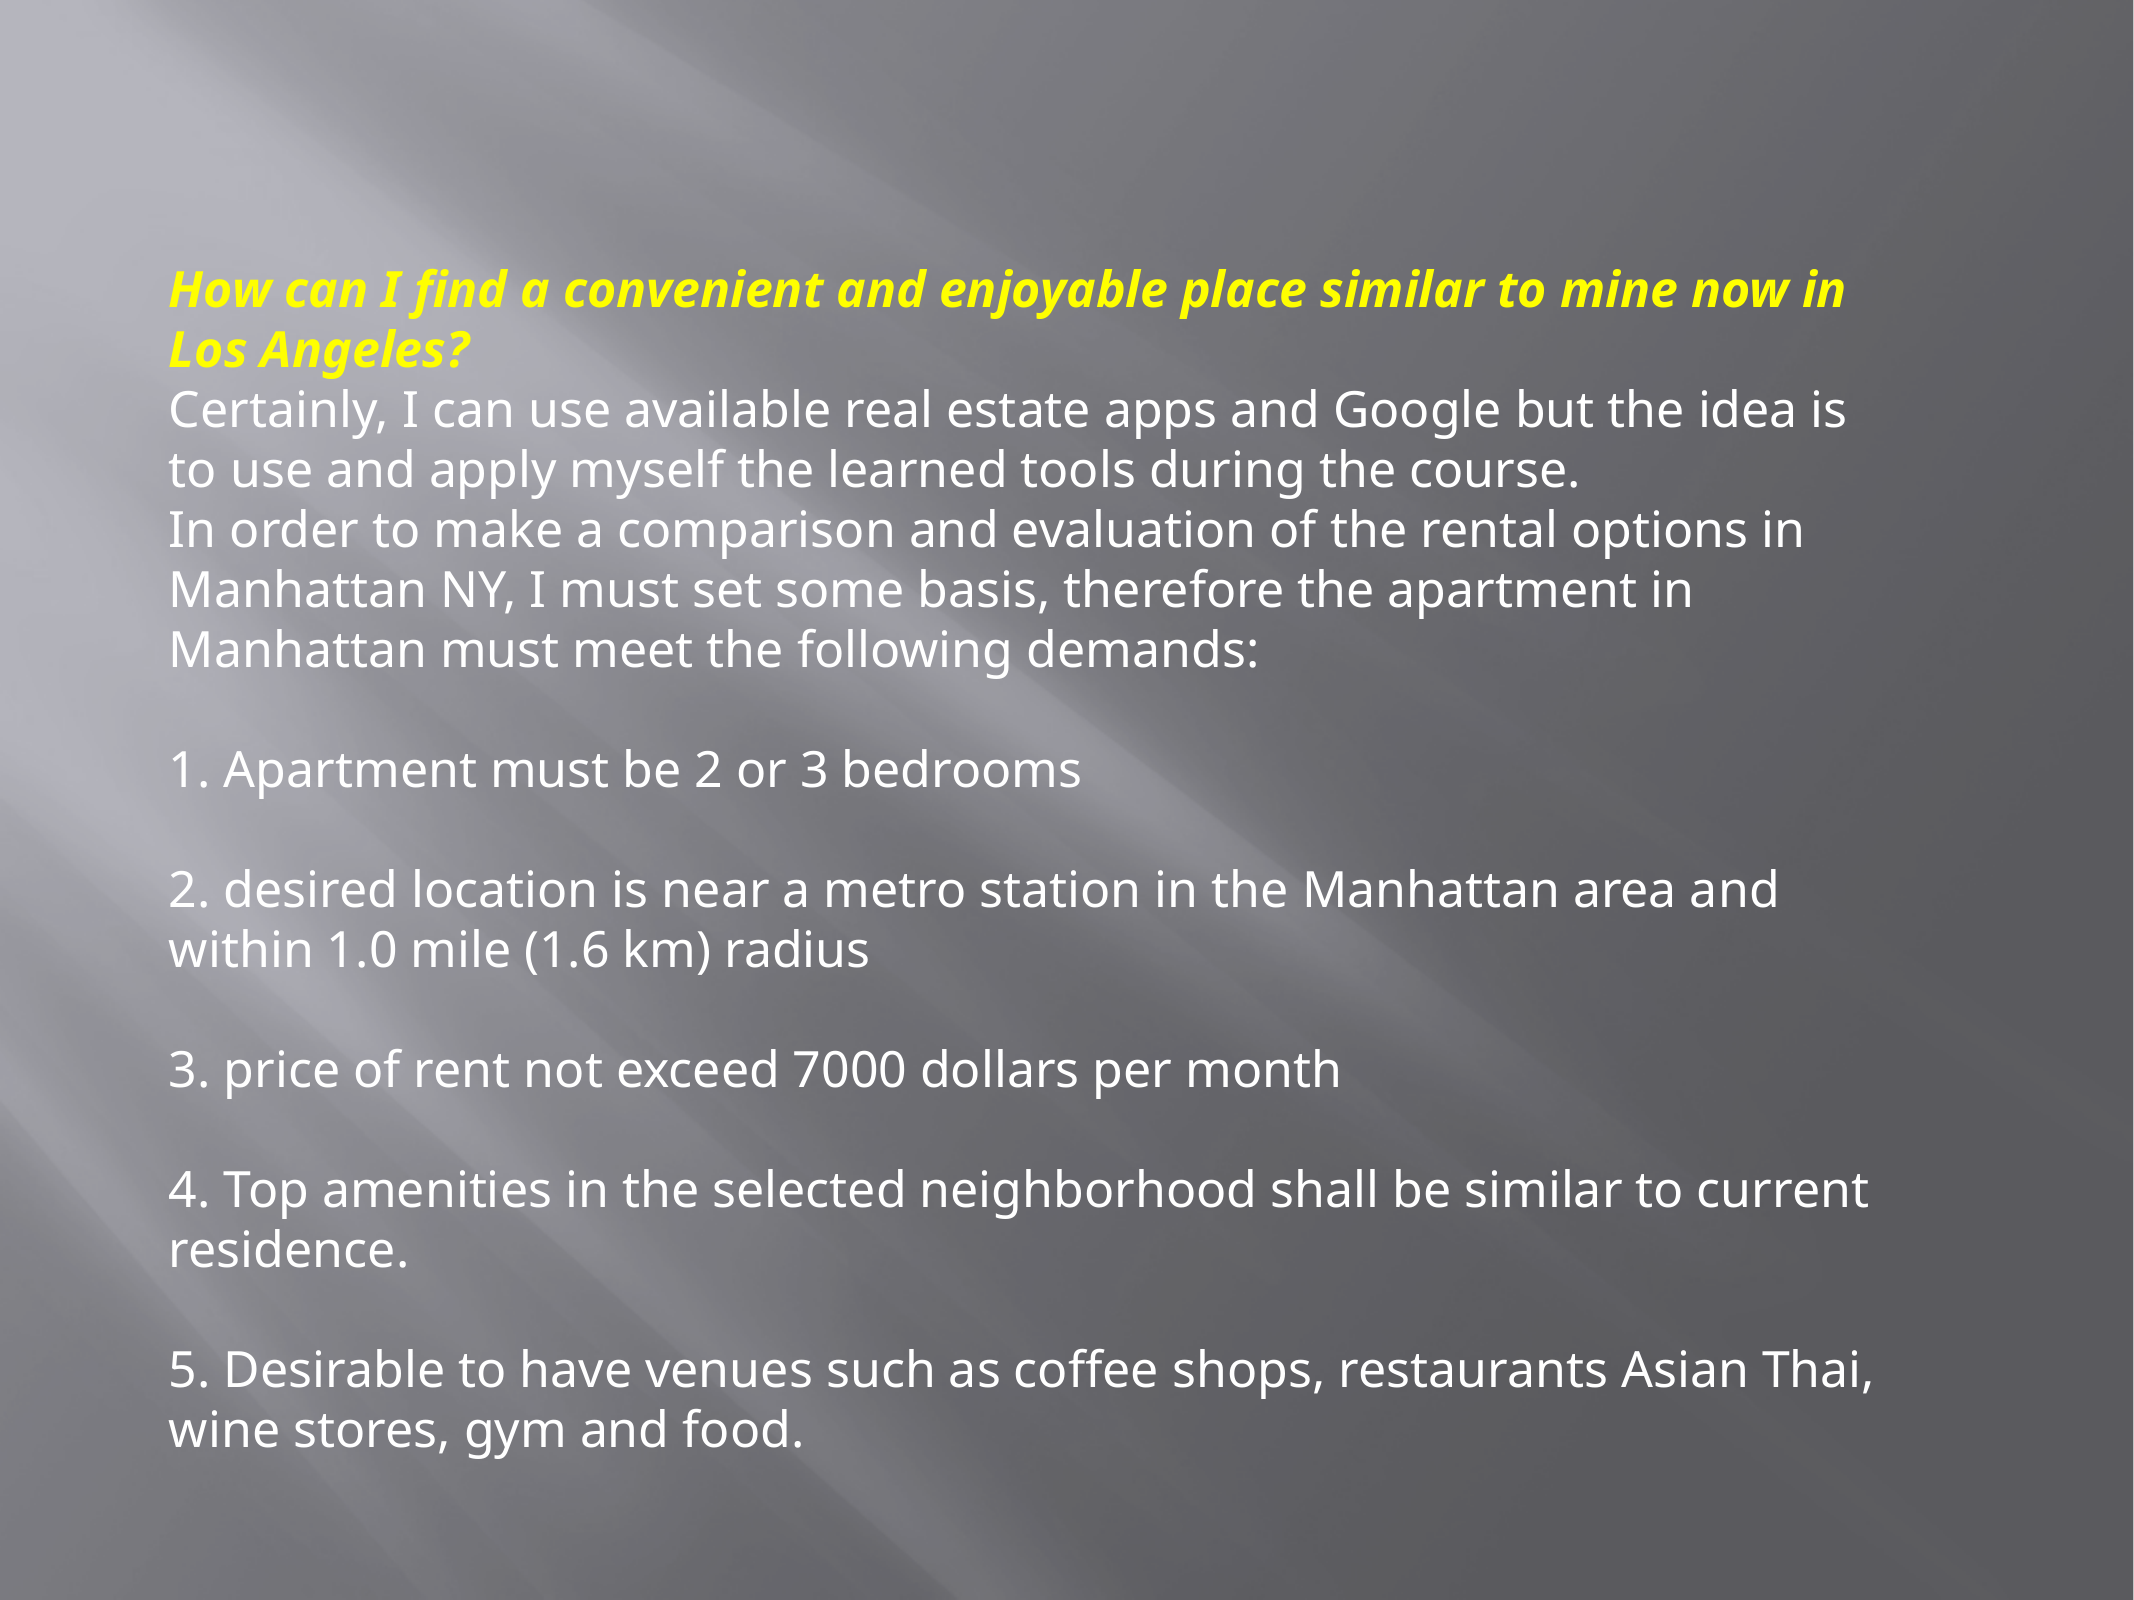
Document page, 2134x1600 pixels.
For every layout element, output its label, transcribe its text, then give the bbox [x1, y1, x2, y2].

text_box How can I find a convenient and enjoyable place similar to mine now in Los Angeles? Certainly, I can use available real estate apps and Google but the idea is to use and apply myself the learned tools during the course. In order to make a comparison and evaluation of the rental options in Manhattan NY, I must set some basis, therefore the apartment in Manhattan must meet the following demands: 1. Apartment must be 2 or 3 bedrooms 2. desired location is near a metro station in the Manhattan area and within 1.0 mile (1.6 km) radius 3. price of rent not exceed 7000 dollars per month 4. Top amenities in the selected neighborhood shall be similar to current residence. 5. Desirable to have venues such as coffee shops, restaurants Asian Thai, wine stores, gym and food. [154, 249, 1905, 1465]
